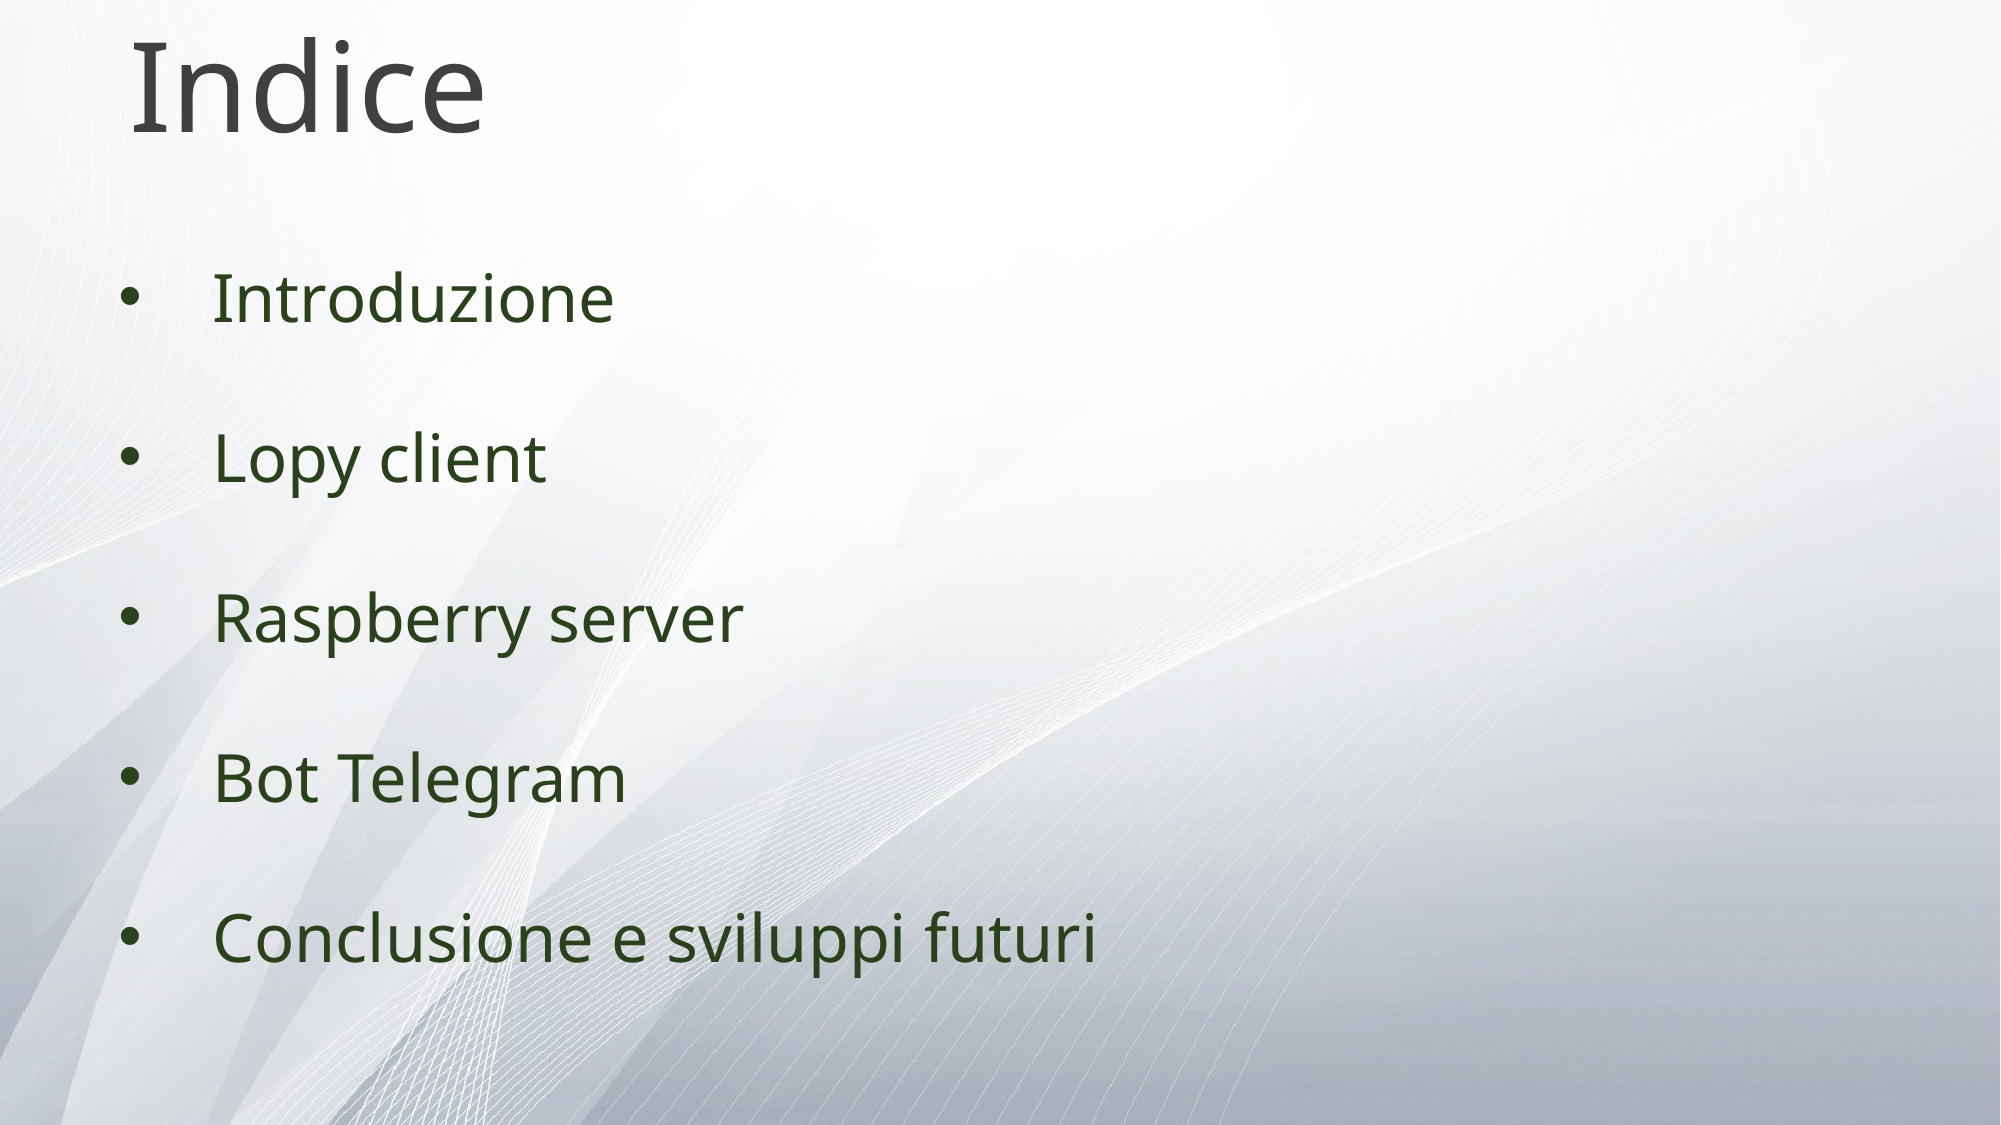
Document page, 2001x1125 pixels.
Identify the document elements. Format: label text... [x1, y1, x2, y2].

text_box Introduzione Lopy client Raspberry server Bot Telegram Conclusione e sviluppi futuri [103, 248, 1953, 1073]
picture [0, 0, 2001, 1125]
text_box Indice [0, 0, 705, 218]
